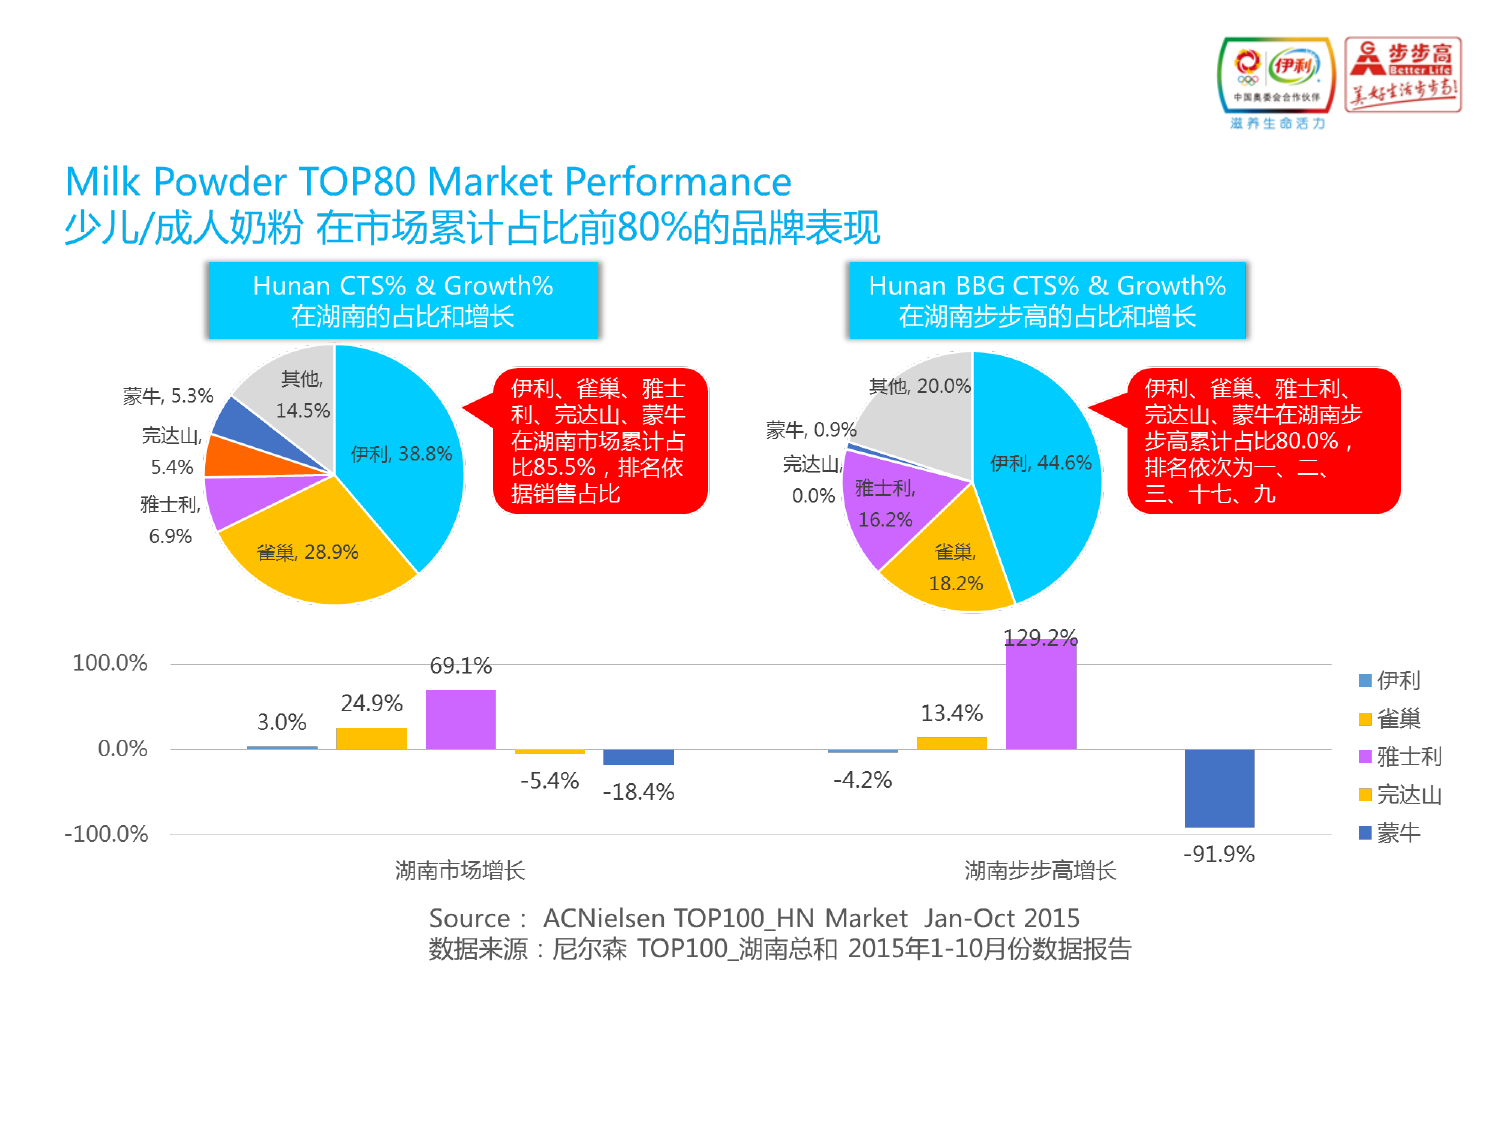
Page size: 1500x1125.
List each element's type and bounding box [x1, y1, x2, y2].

picture [41, 24, 1475, 978]
